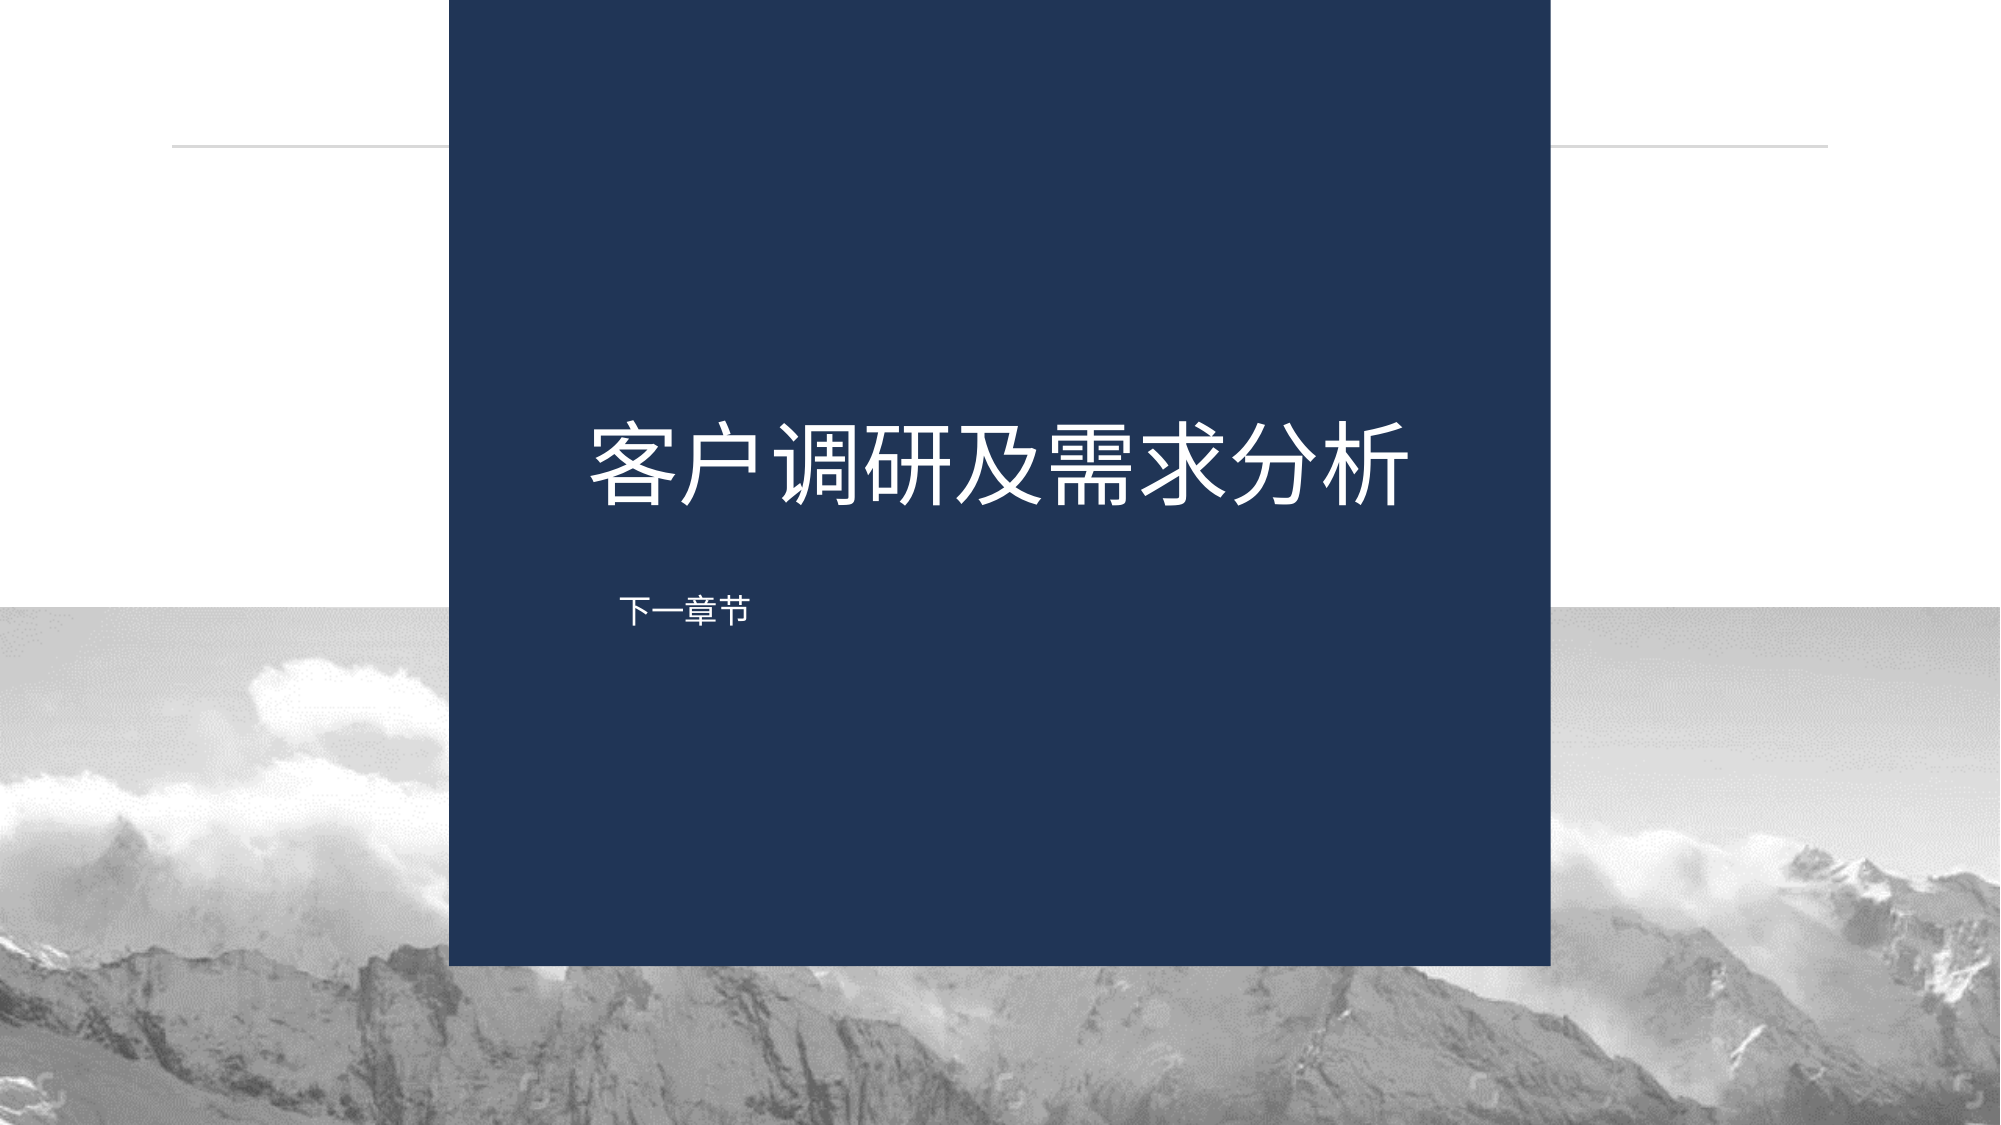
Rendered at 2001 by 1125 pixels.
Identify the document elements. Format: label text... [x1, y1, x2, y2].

picture [0, 607, 2000, 1125]
list 客户调研及需求分析 [509, 381, 1491, 557]
list 下一章节 [603, 587, 1333, 693]
